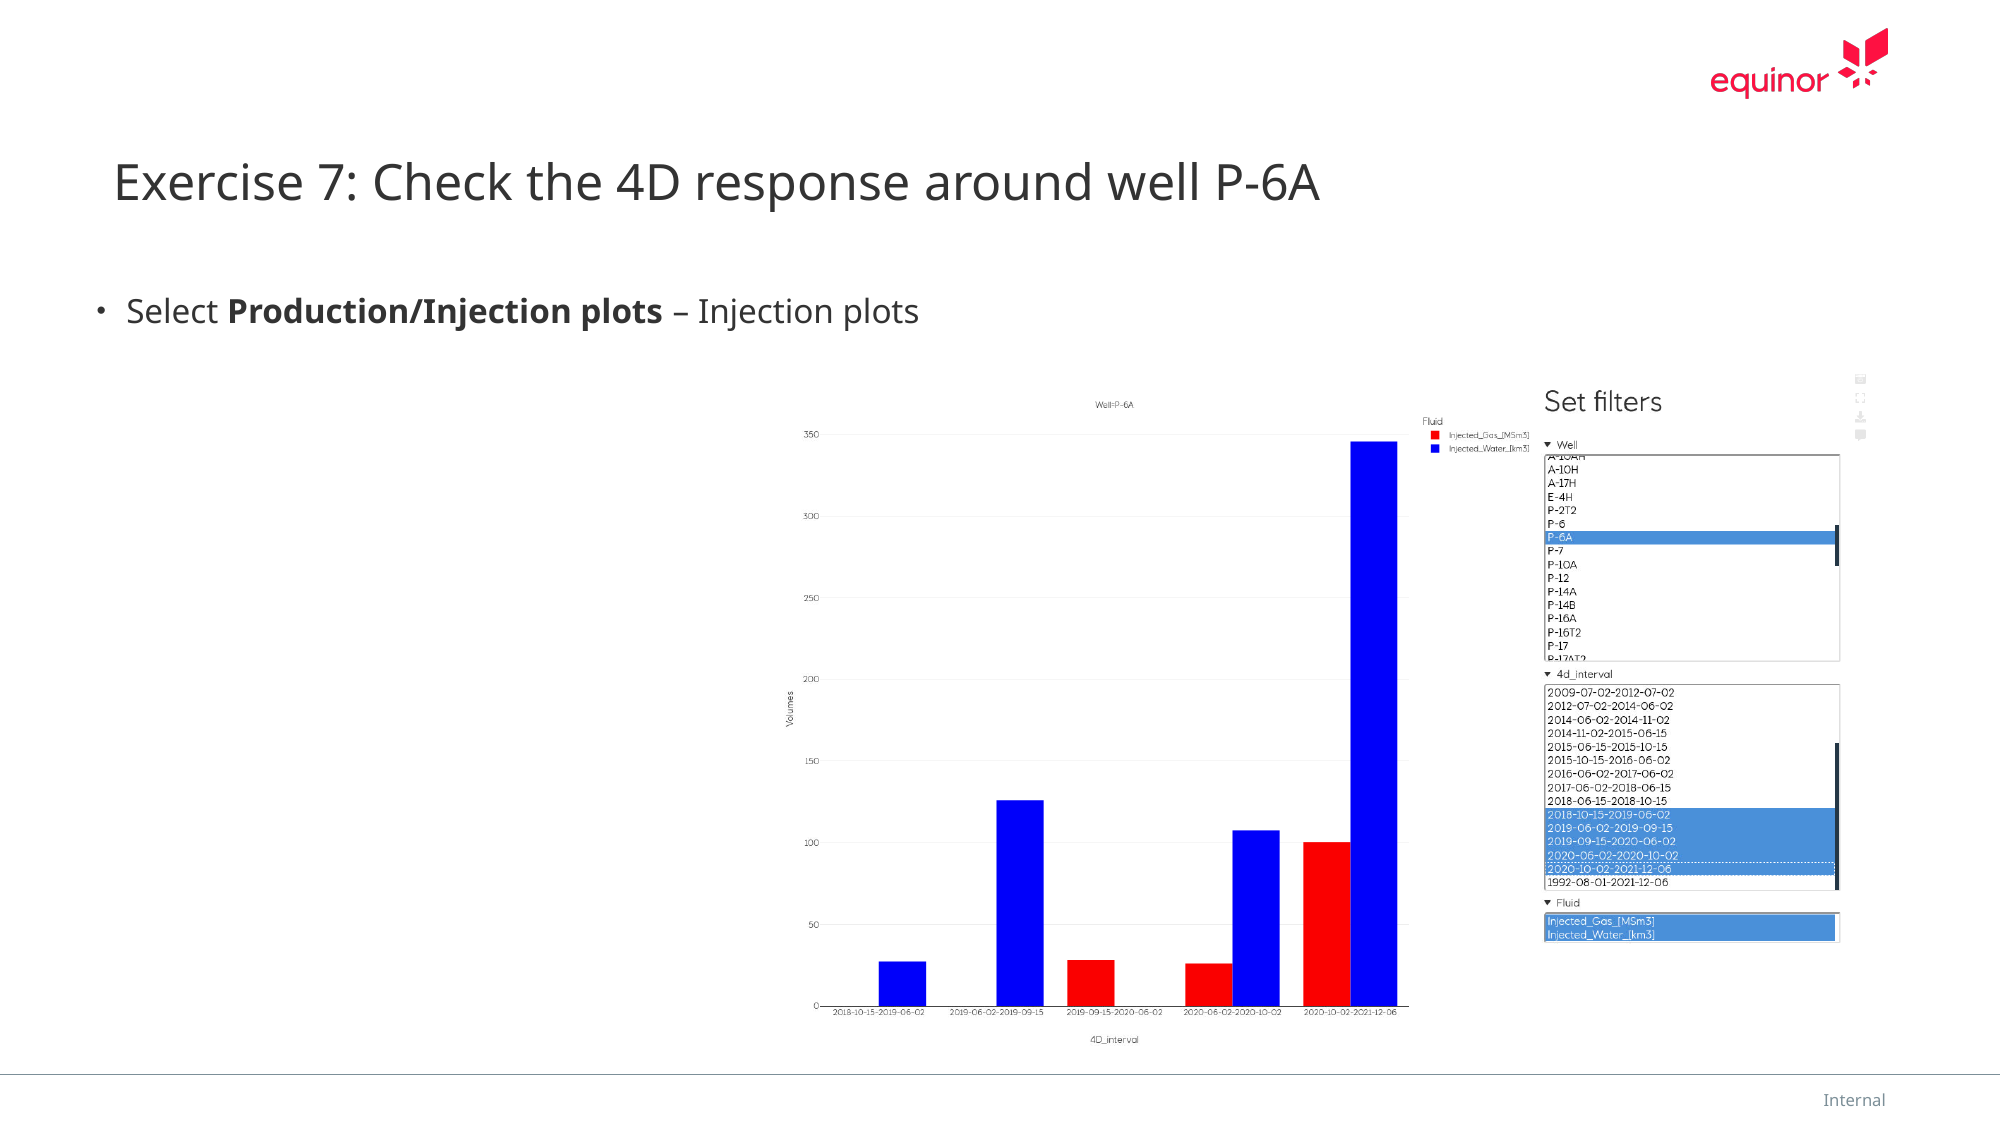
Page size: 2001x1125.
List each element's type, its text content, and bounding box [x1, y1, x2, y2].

picture [1711, 28, 1888, 99]
picture [768, 358, 1867, 1058]
title Exercise 7: Check the 4D response around well P-6A [114, 115, 1886, 305]
list Select Production/Injection plots – Injection plots [96, 237, 935, 387]
